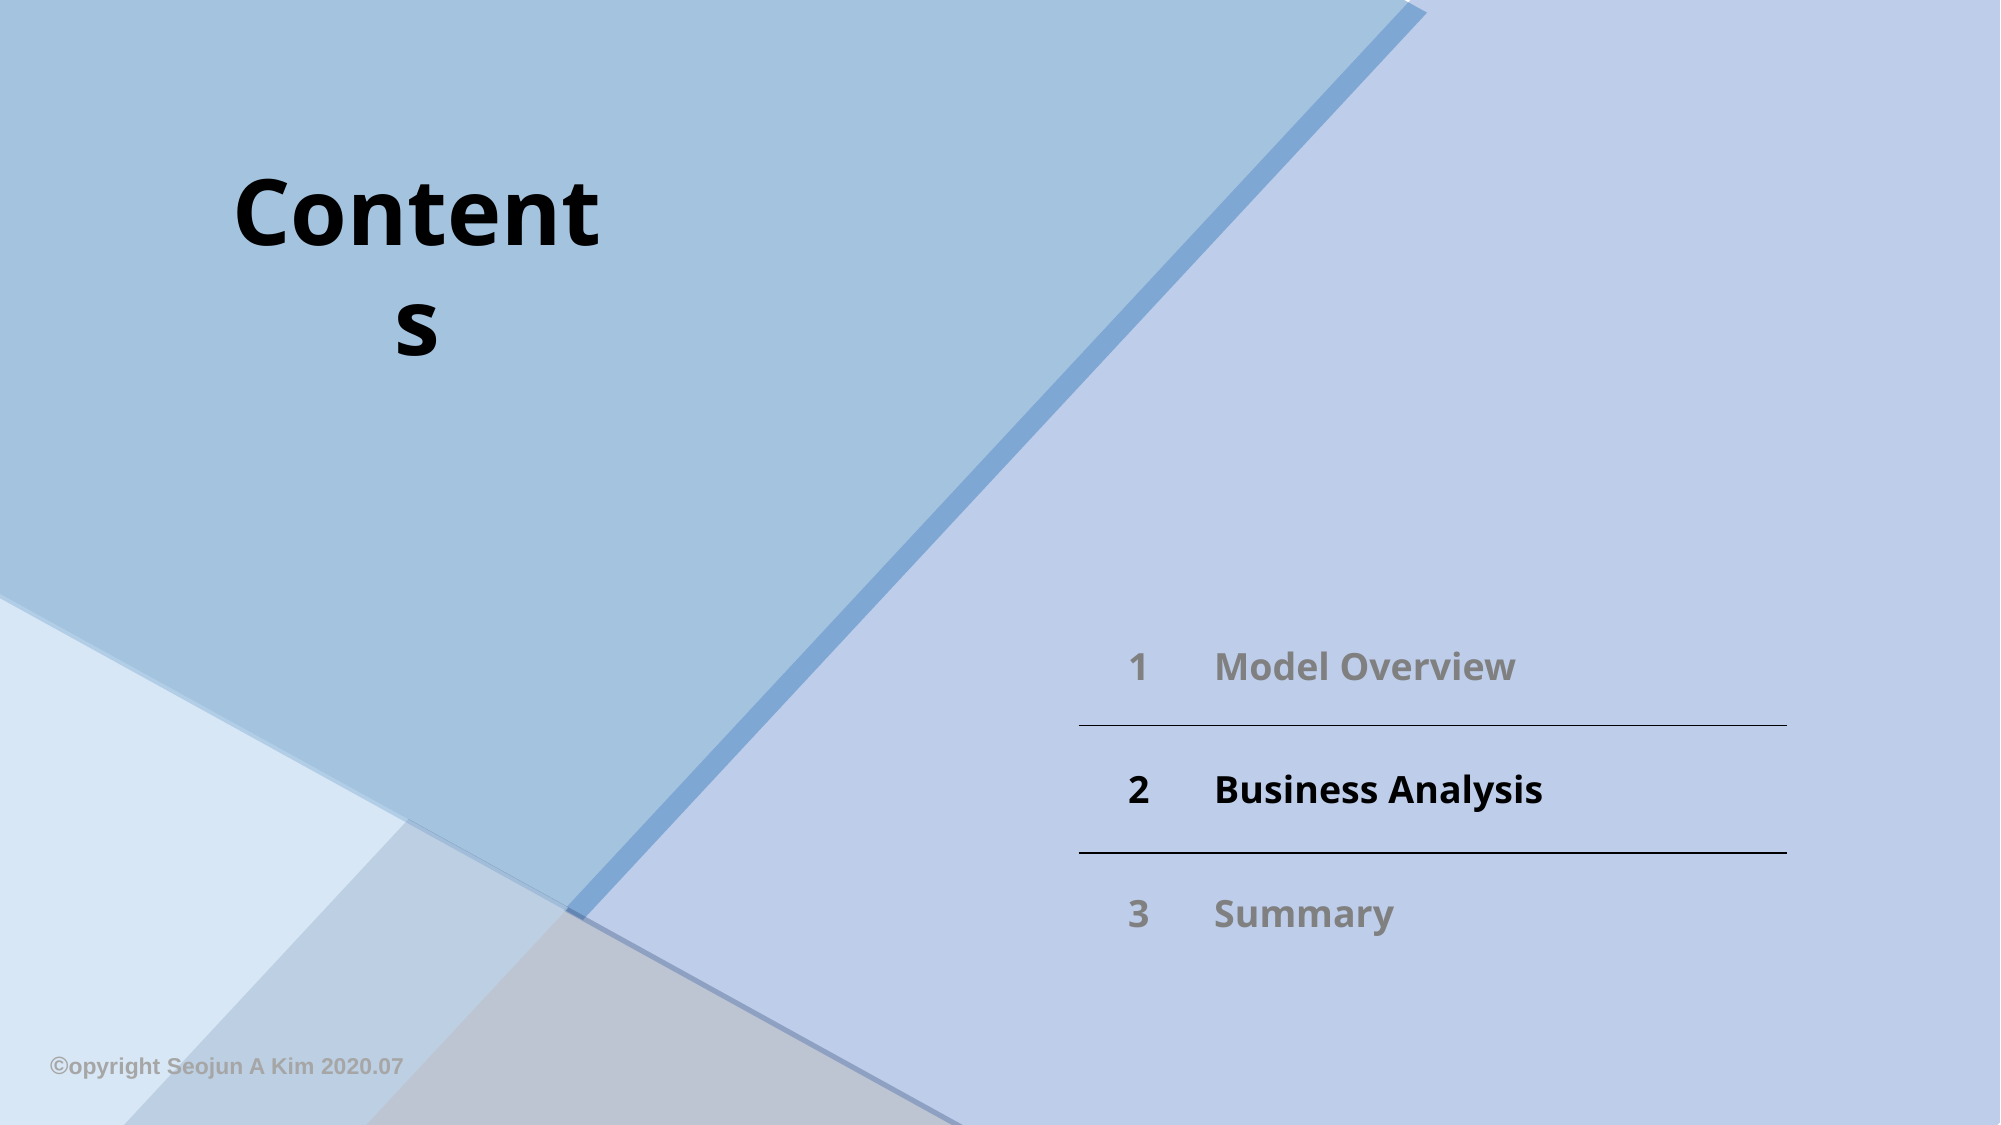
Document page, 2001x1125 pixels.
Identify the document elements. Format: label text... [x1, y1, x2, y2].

table_header 1 [1079, 606, 1199, 725]
table_cell 3 [1079, 854, 1199, 974]
table_cell Summary [1199, 854, 1787, 974]
table_cell 2 [1079, 726, 1199, 852]
text_box Contents [198, 146, 636, 381]
table_header Model Overview [1199, 606, 1787, 725]
table_cell Business Analysis [1199, 726, 1787, 852]
